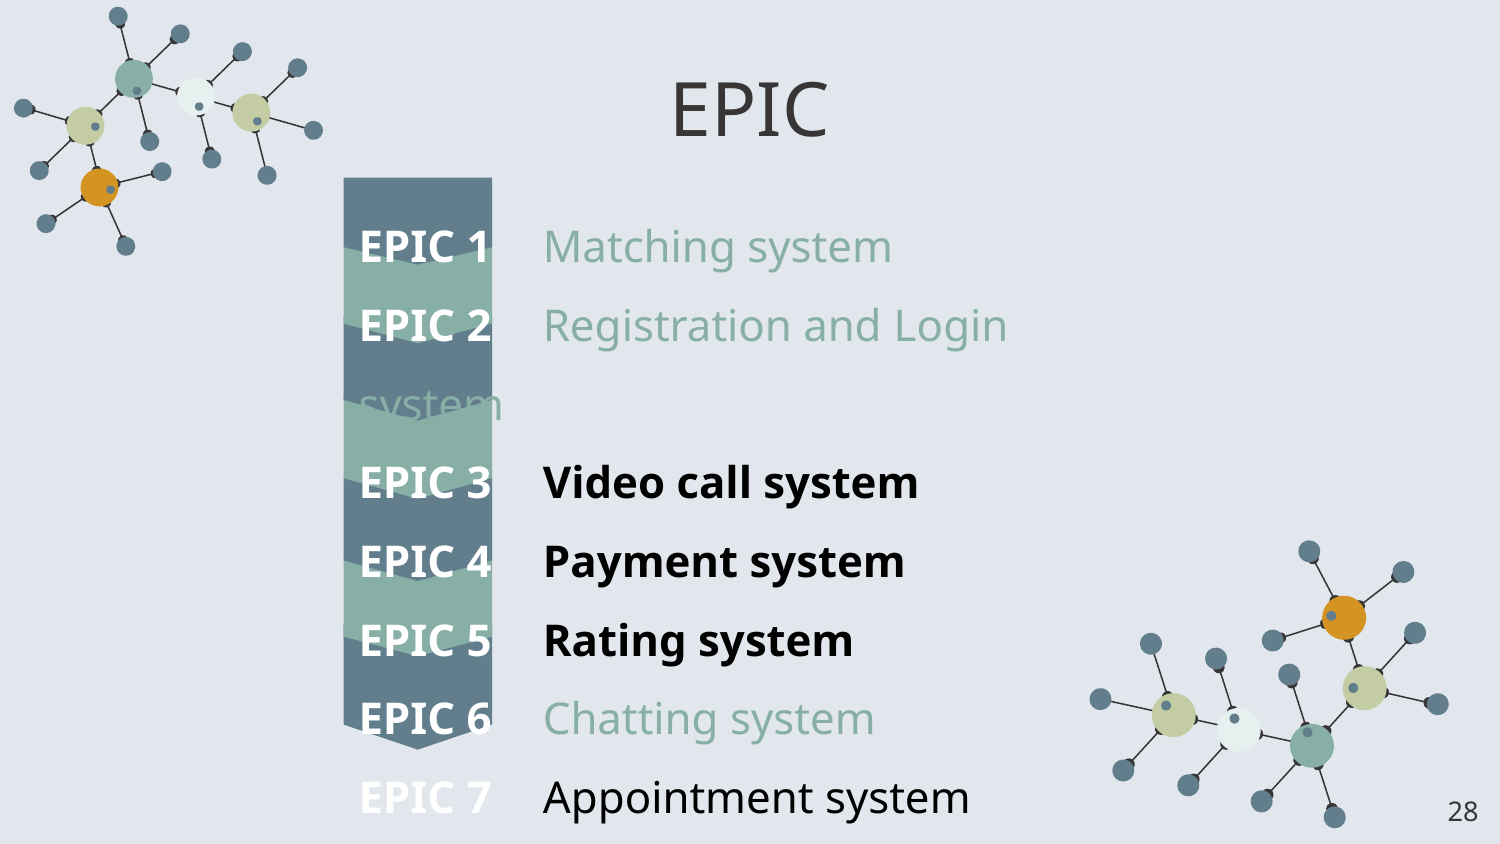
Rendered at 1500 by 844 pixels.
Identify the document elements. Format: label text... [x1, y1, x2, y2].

text_box EPIC 1 Matching system EPIC 2 Registration and Login system EPIC 3 Video call system EPIC 4 Payment system EPIC 5 Rating system EPIC 6 Chatting system EPIC 7 Appointment system [343, 177, 1163, 838]
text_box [16, 0, 300, 279]
slide_number ‹#› [1449, 779, 1494, 844]
title EPIC [397, 46, 1103, 150]
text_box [1116, 516, 1445, 843]
